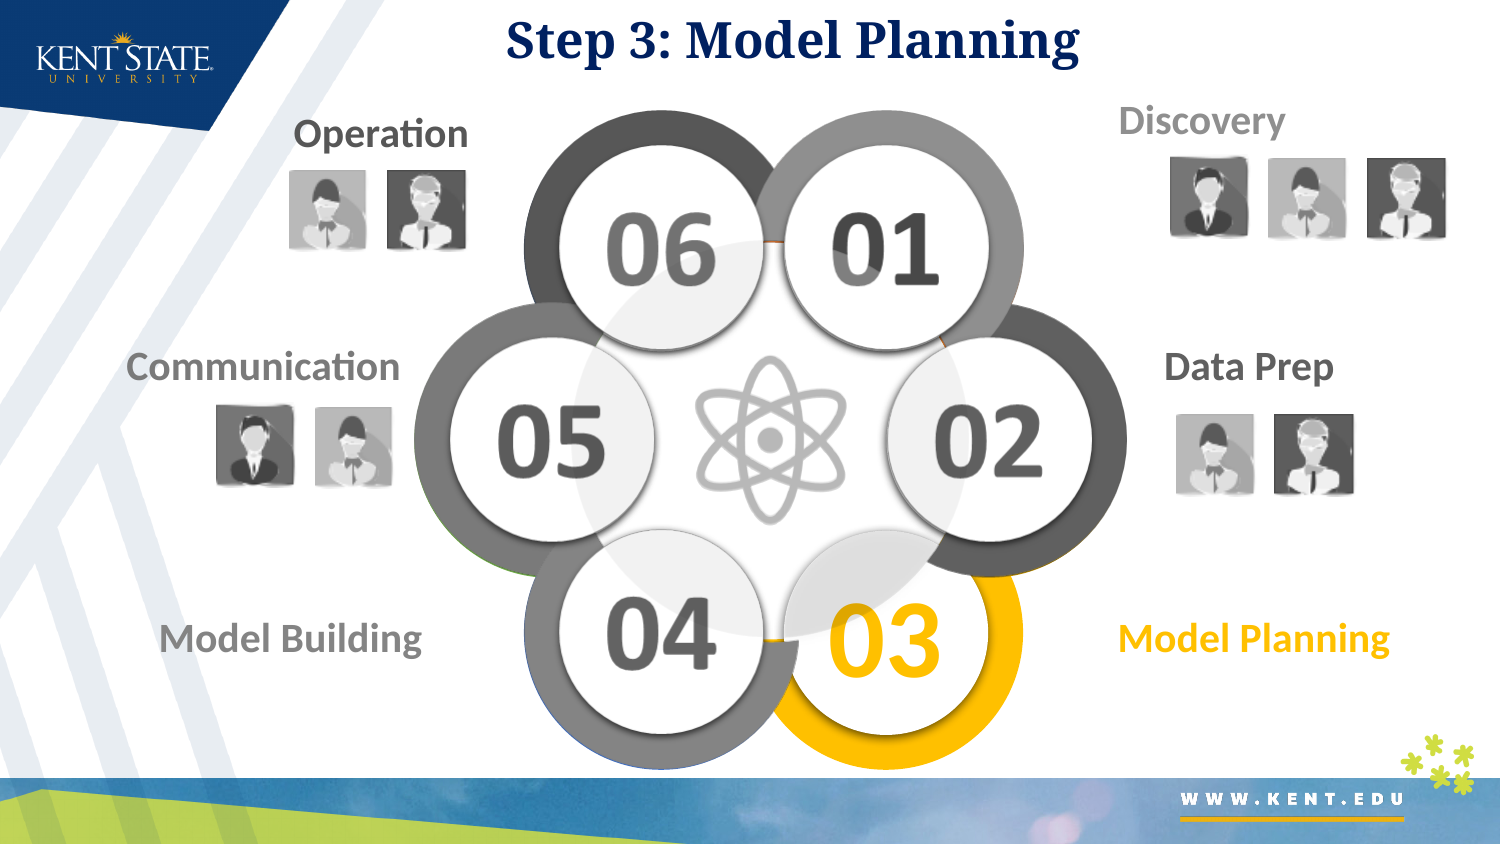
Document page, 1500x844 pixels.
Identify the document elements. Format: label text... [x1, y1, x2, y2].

title Step 3: Model Planning [422, 0, 1165, 90]
text_box Model Building [60, 602, 414, 668]
text_box Communication [85, 331, 402, 397]
text_box Model Planning [1127, 602, 1479, 668]
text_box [216, 402, 395, 489]
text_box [289, 170, 414, 252]
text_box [1176, 414, 1357, 497]
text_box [1170, 154, 1449, 241]
picture [0, 0, 1500, 844]
text_box Discovery [1118, 85, 1480, 150]
text_box Data Prep [1164, 331, 1480, 397]
text_box Operation [146, 98, 470, 164]
